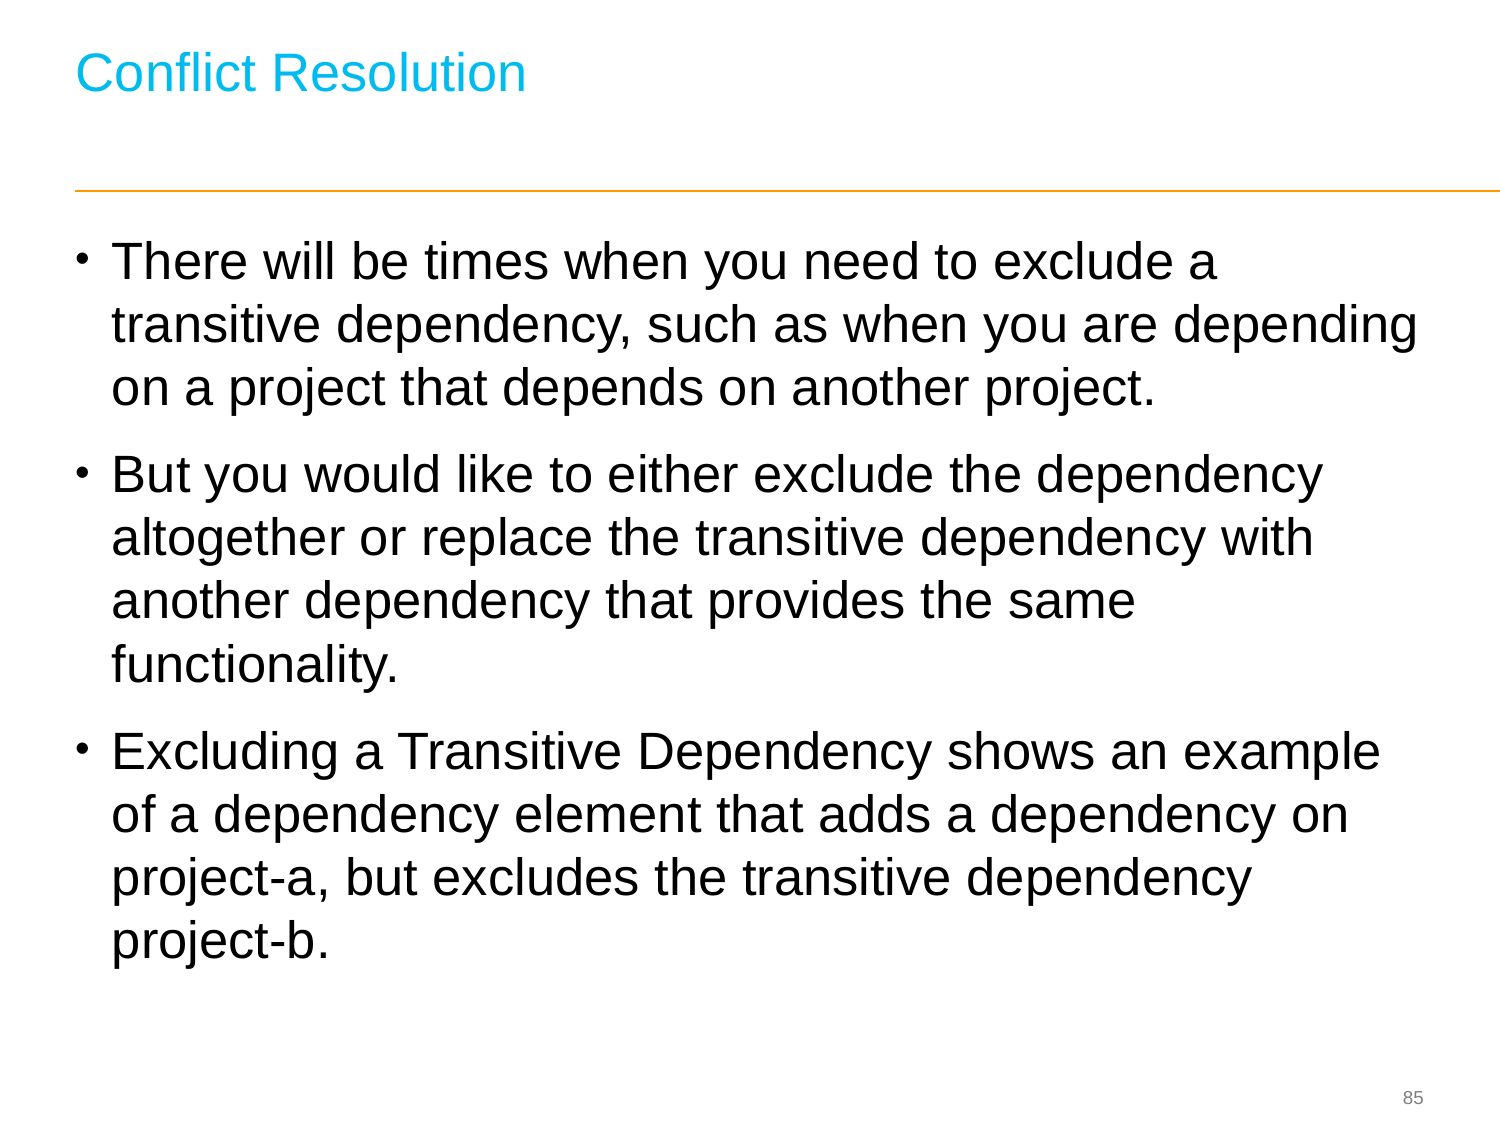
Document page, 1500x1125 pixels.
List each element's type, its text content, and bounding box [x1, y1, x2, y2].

title Conflict Resolution [75, 27, 1422, 157]
list There will be times when you need to exclude a transitive dependency, such as when you are depending on a project that depends on another project. But you would like to either exclude the dependency altogether or replace the transitive dependency with another dependency that provides the same functionality. Excluding a Transitive Dependency shows an example of a dependency element that adds a dependency on project-a, but excludes the transitive dependency project-b. [75, 226, 1425, 1018]
